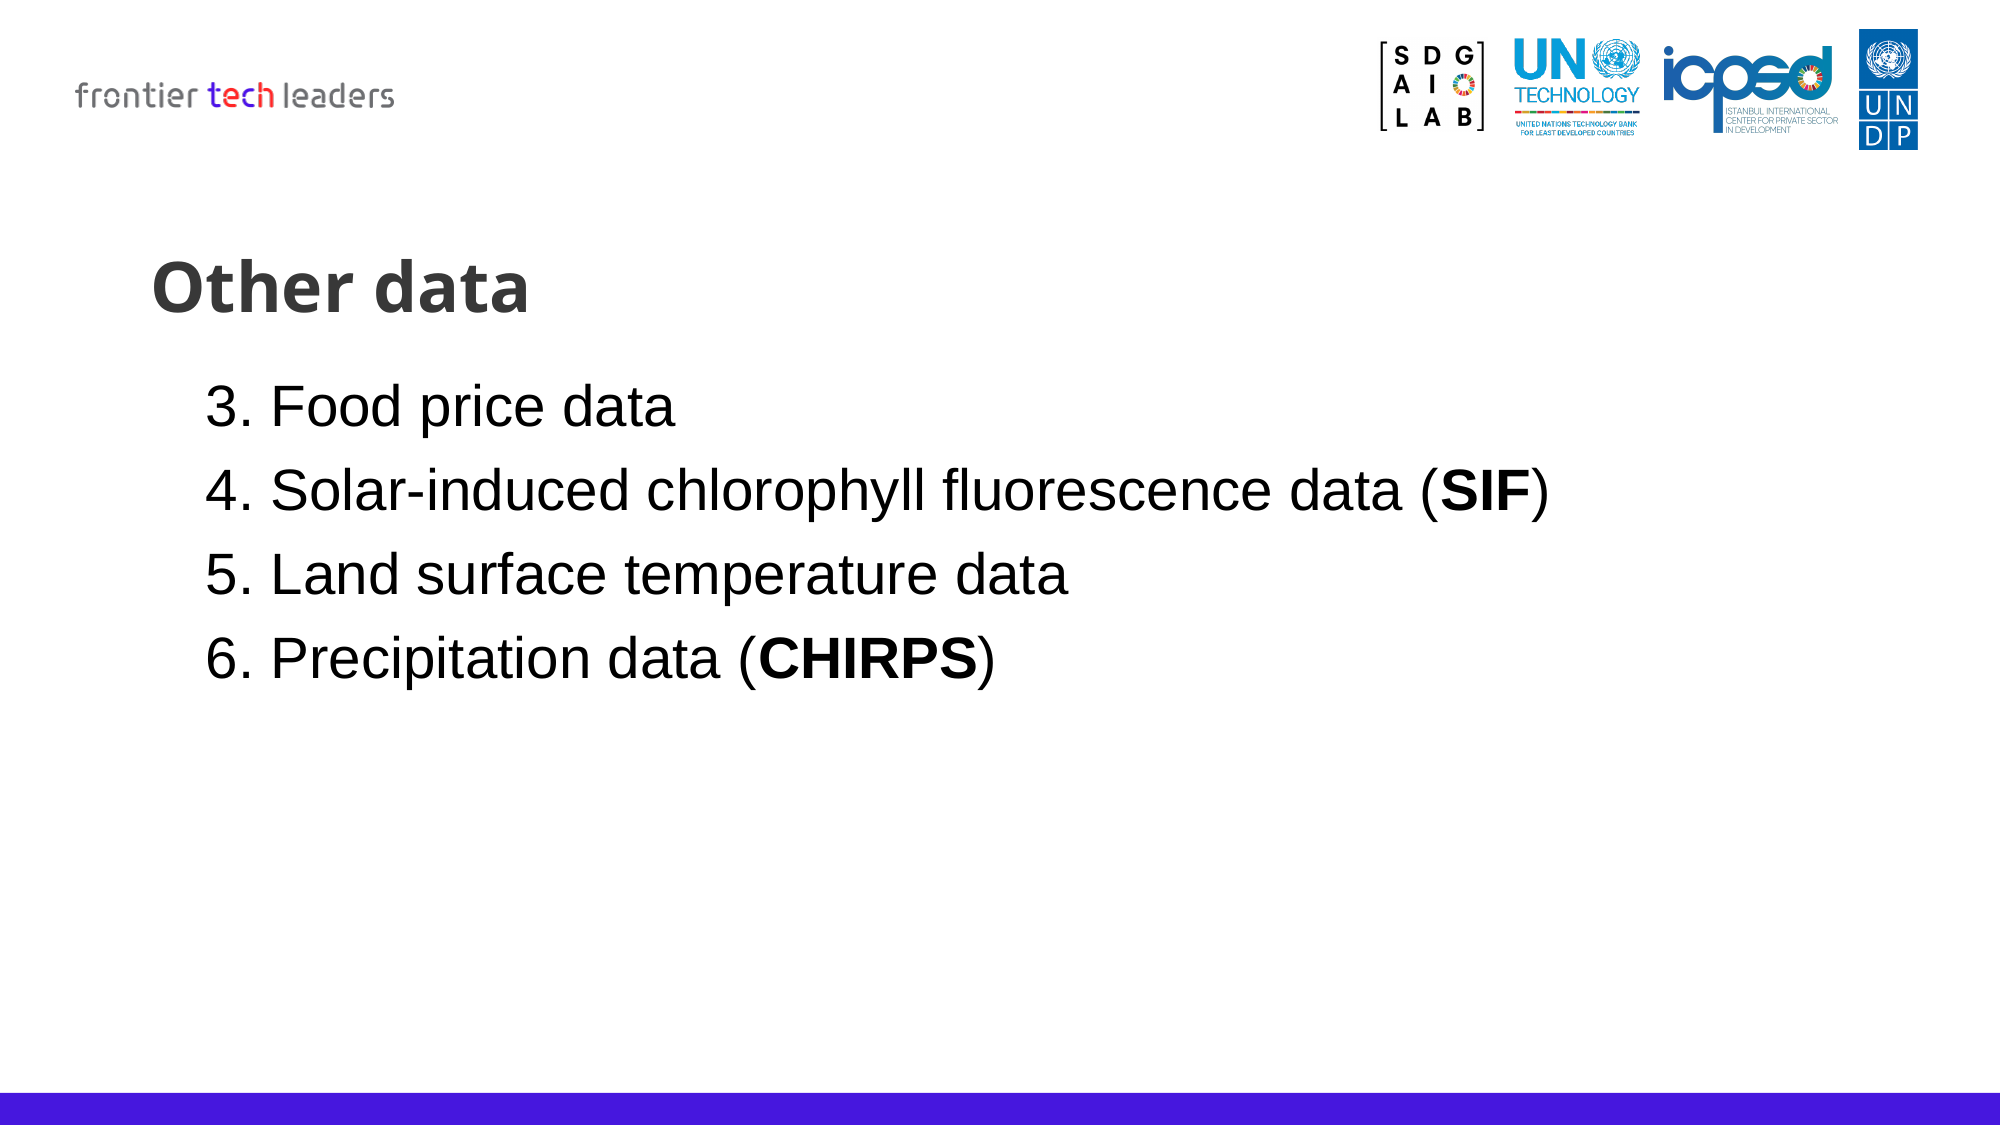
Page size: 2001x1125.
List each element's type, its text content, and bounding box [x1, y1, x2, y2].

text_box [1377, 29, 1918, 150]
text_box [0, 1092, 2000, 1125]
text_box Other data [142, 242, 1756, 338]
text_box 3. Food price data 4. Solar-induced chlorophyll fluorescence data (SIF) 5. Land surface temperature data 6. Precipitation data (CHIRPS) [123, 369, 1919, 1067]
picture [75, 82, 394, 108]
